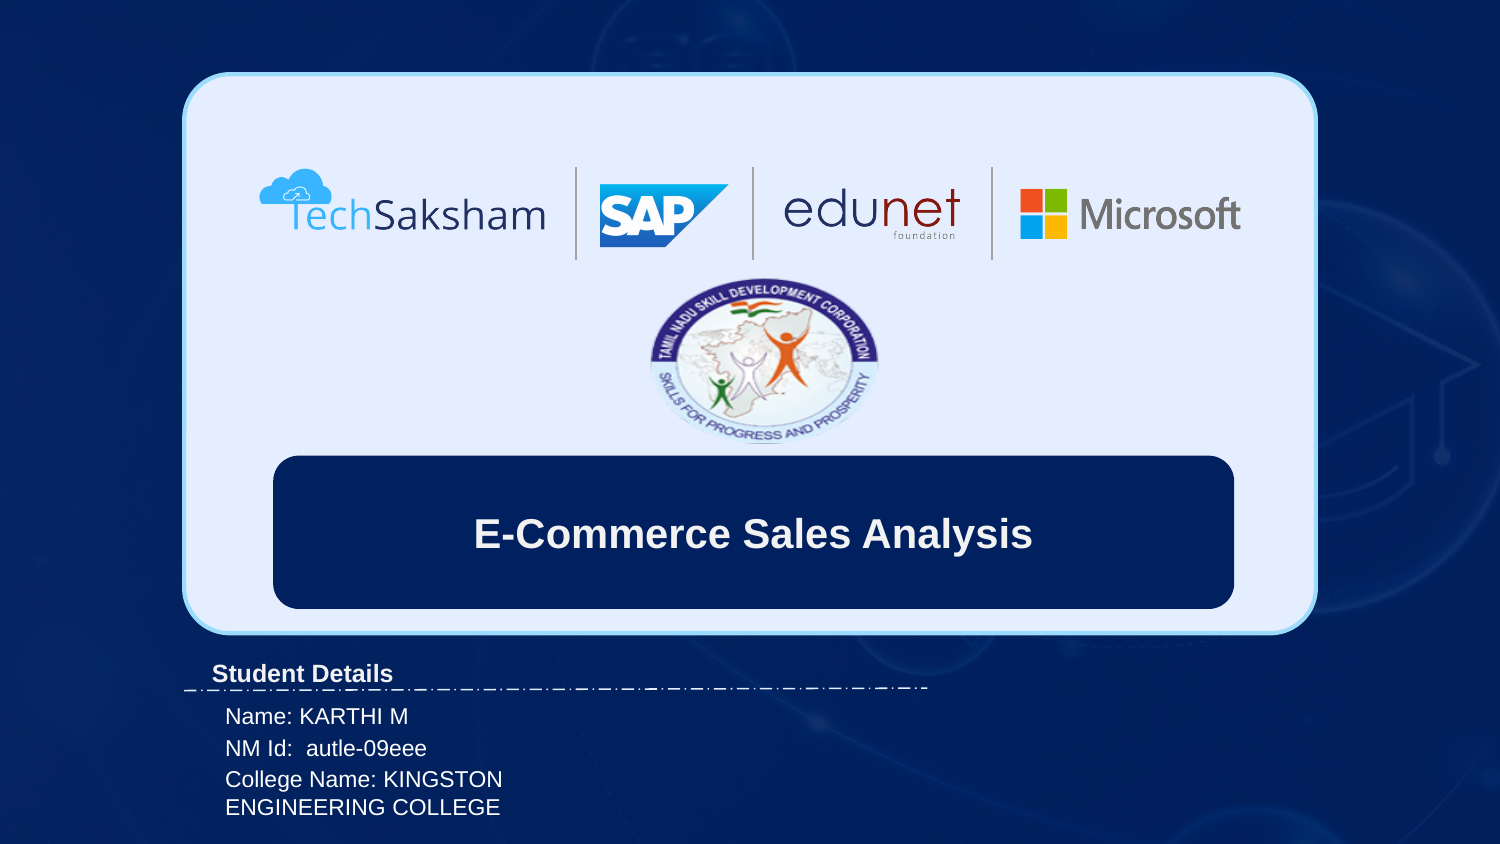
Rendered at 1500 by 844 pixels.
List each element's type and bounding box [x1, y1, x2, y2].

text_box [0, 0, 1500, 844]
text_box [183, 687, 928, 691]
picture [645, 273, 883, 447]
text_box [253, 160, 1247, 260]
